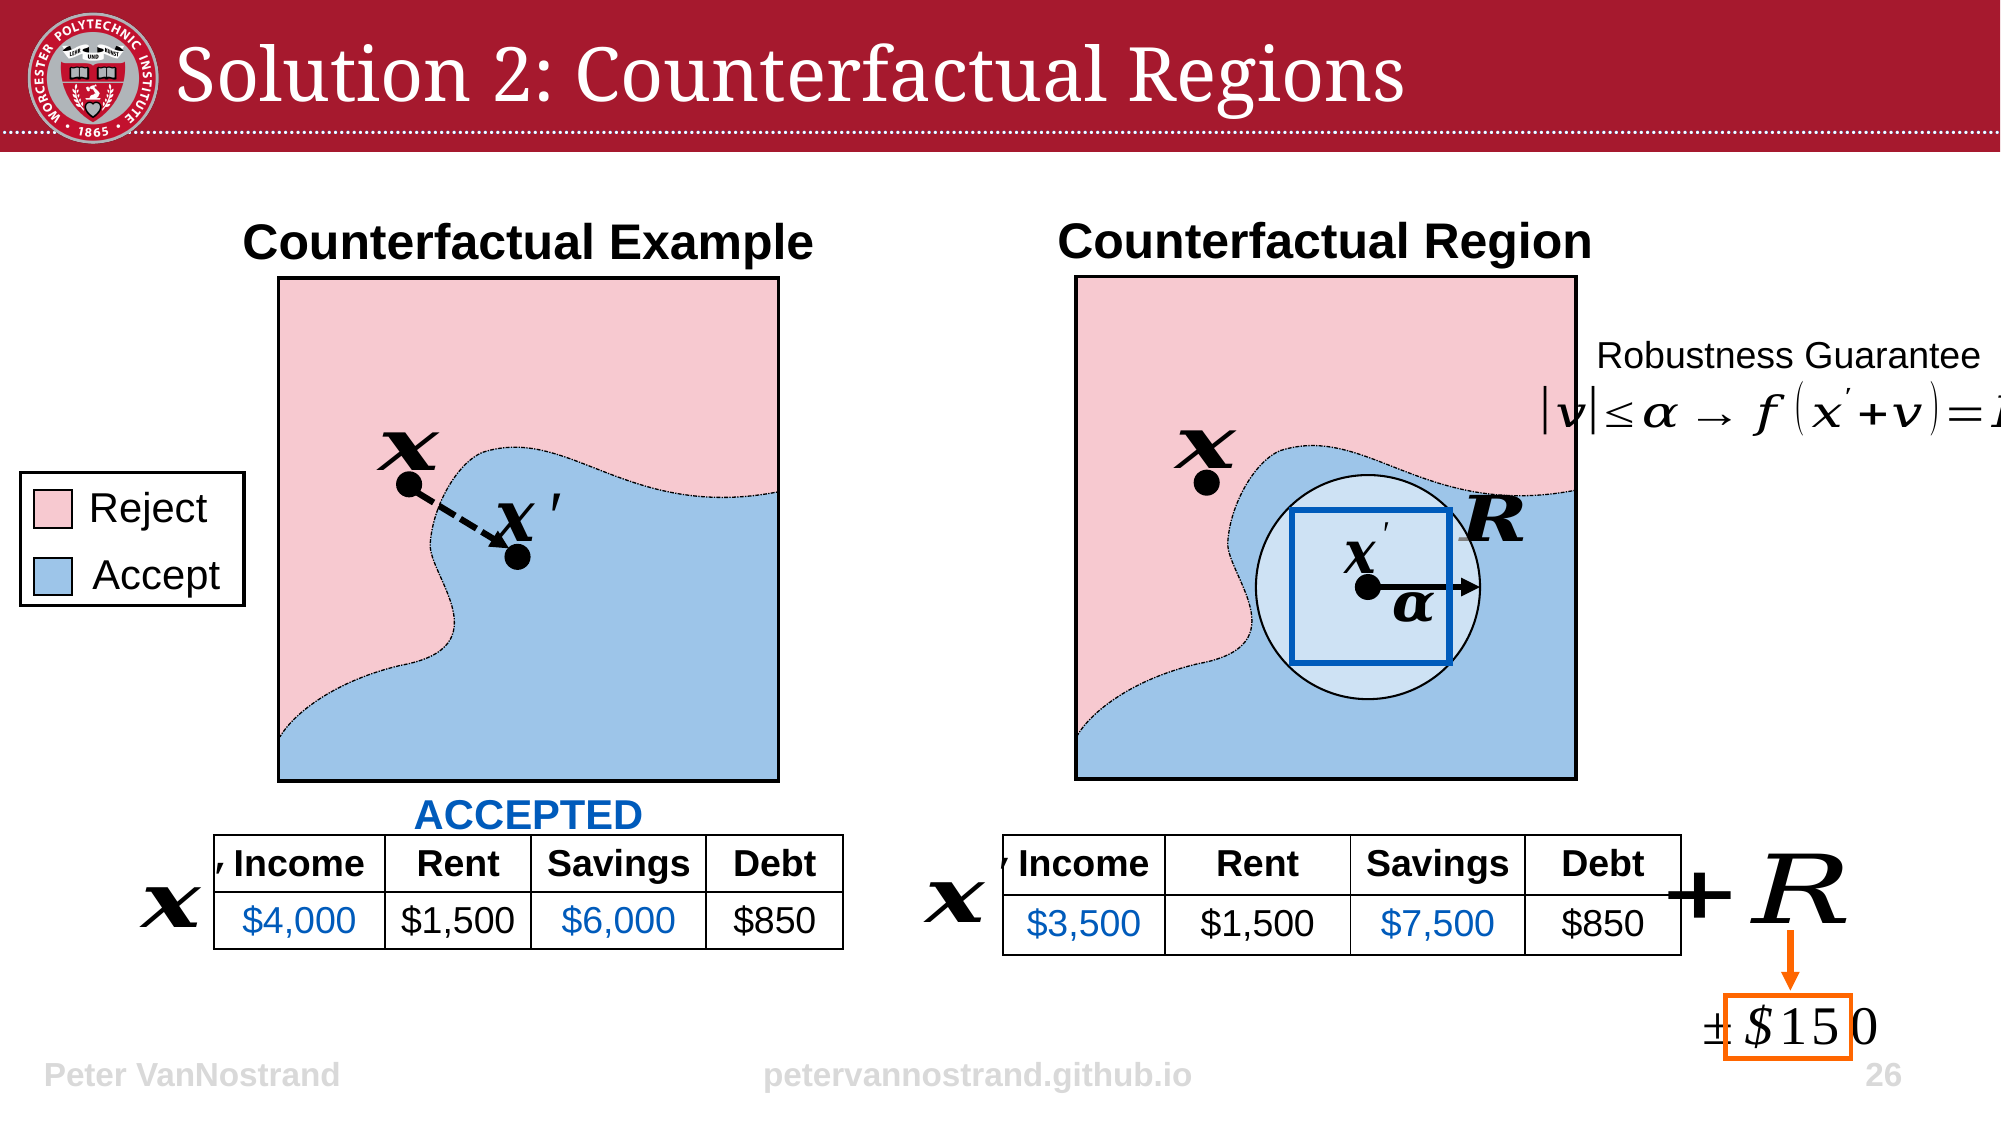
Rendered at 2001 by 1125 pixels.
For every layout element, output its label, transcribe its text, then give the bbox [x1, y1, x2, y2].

text_box Counterfactual Example [172, 202, 885, 278]
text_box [417, 492, 509, 549]
table_cell $1,500 [386, 893, 530, 948]
table_cell $850 [707, 893, 842, 948]
table_cell $3,500 [1004, 896, 1164, 954]
table_cell $7,500 [1351, 896, 1524, 954]
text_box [20, 472, 247, 606]
table_header Rent [1166, 836, 1350, 894]
table_cell $1,500 [1166, 896, 1350, 954]
table_header Income [1004, 836, 1164, 894]
footer 26 [1841, 1042, 1918, 1103]
table_header Debt [707, 845, 842, 891]
table_cell $850 [1526, 896, 1680, 954]
title Solution 2: Counterfactual Regions [160, 28, 1886, 126]
text_box [396, 471, 423, 498]
text_box [1725, 995, 1852, 1060]
picture [0, 0, 2001, 1125]
table_header Savings [532, 845, 705, 891]
table_header Rent [386, 845, 530, 891]
table_cell $6,000 [532, 893, 705, 948]
table_header Debt [1526, 836, 1680, 894]
text_box [278, 278, 779, 780]
text_box Counterfactual Region [969, 201, 1682, 277]
table_header Income [215, 845, 384, 891]
text_box [504, 543, 531, 570]
table_header Savings [1351, 836, 1524, 894]
text_box Robustness Guarantee [1577, 323, 2000, 383]
text_box ACCEPTED [213, 780, 844, 845]
table_cell $4,000 [215, 893, 384, 948]
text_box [1076, 276, 1577, 780]
